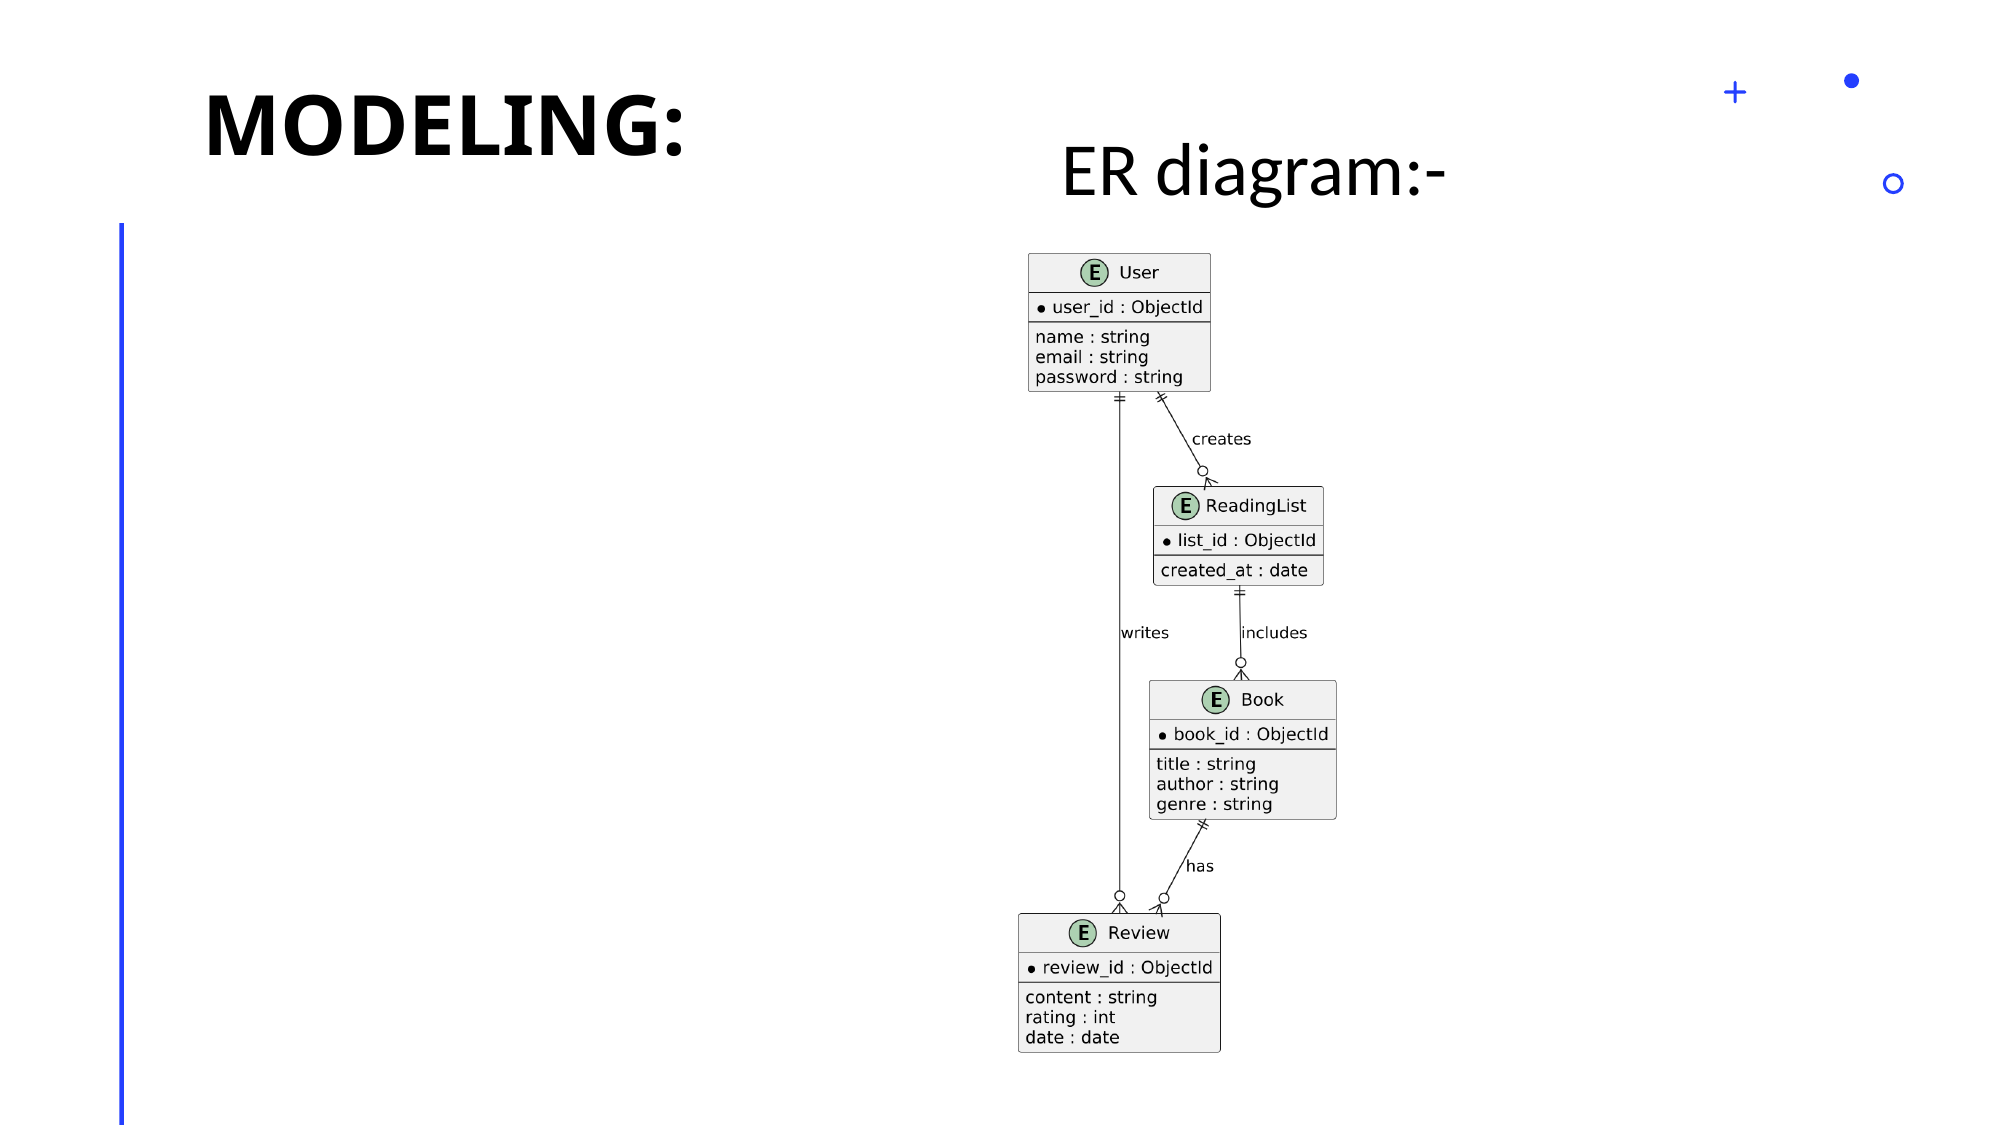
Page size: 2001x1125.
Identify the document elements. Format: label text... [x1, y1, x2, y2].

picture [1009, 244, 1343, 1059]
text_box ER diagram:- [1046, 112, 1463, 308]
title modeling: [202, 57, 1704, 173]
